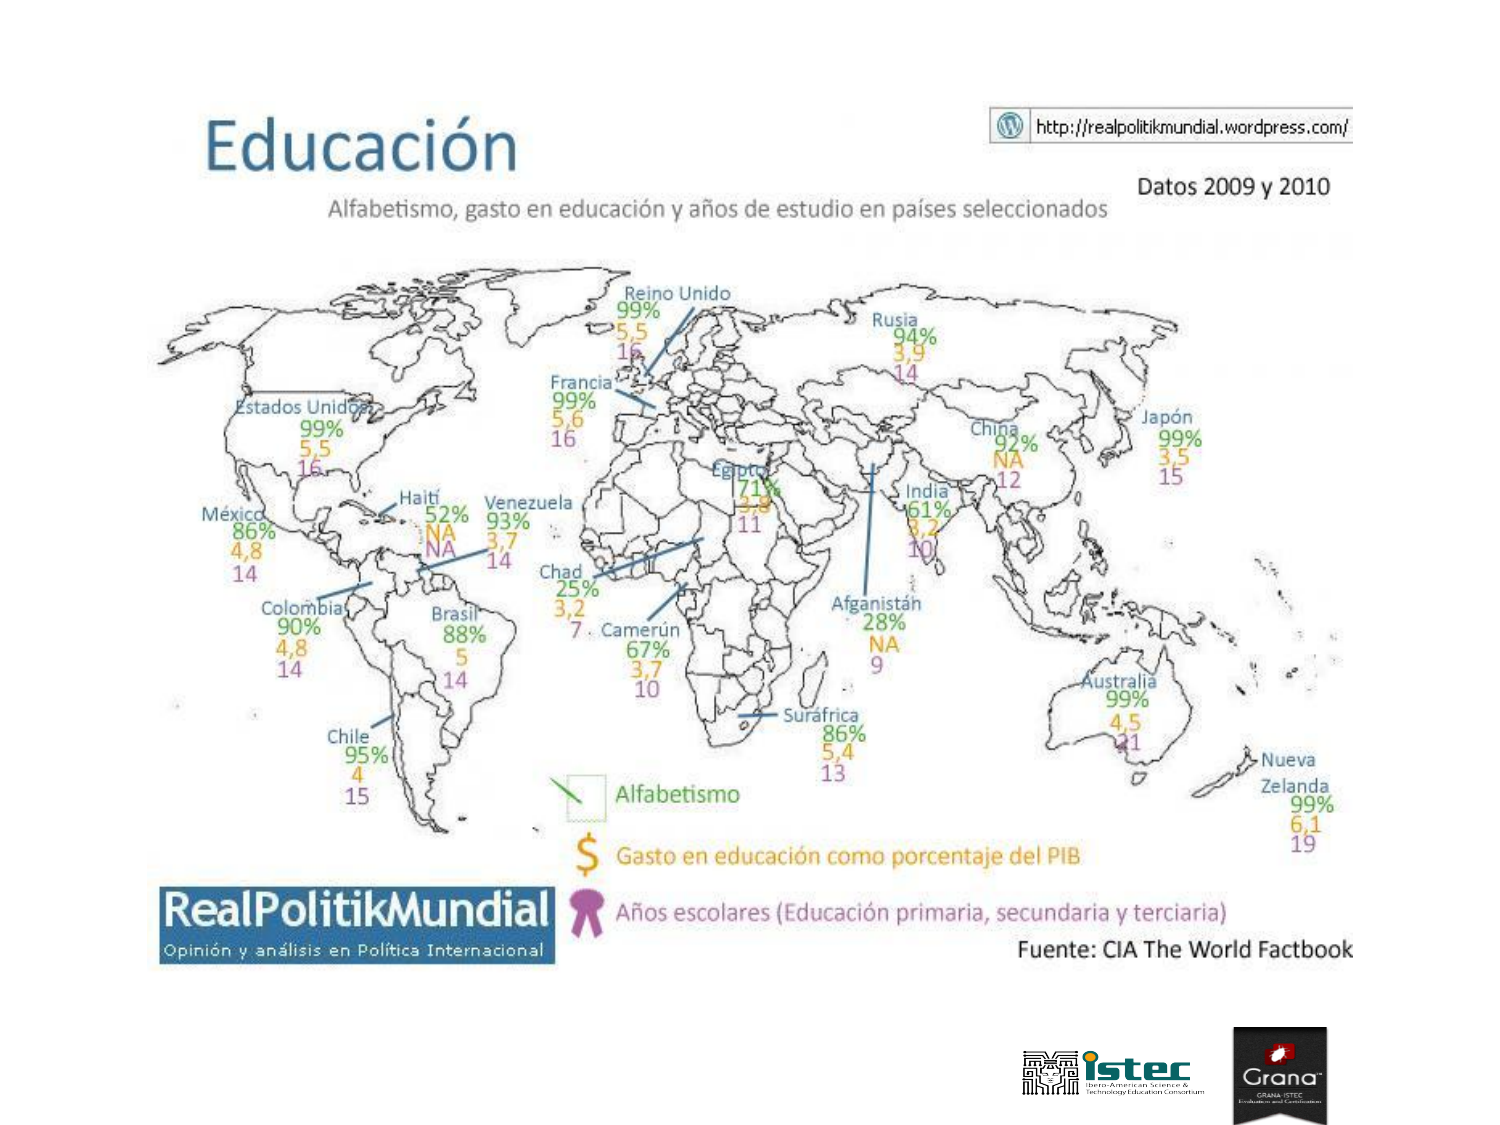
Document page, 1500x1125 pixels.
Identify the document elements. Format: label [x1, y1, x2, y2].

picture [1230, 1027, 1330, 1125]
picture [147, 101, 1353, 977]
picture [1021, 1049, 1207, 1097]
